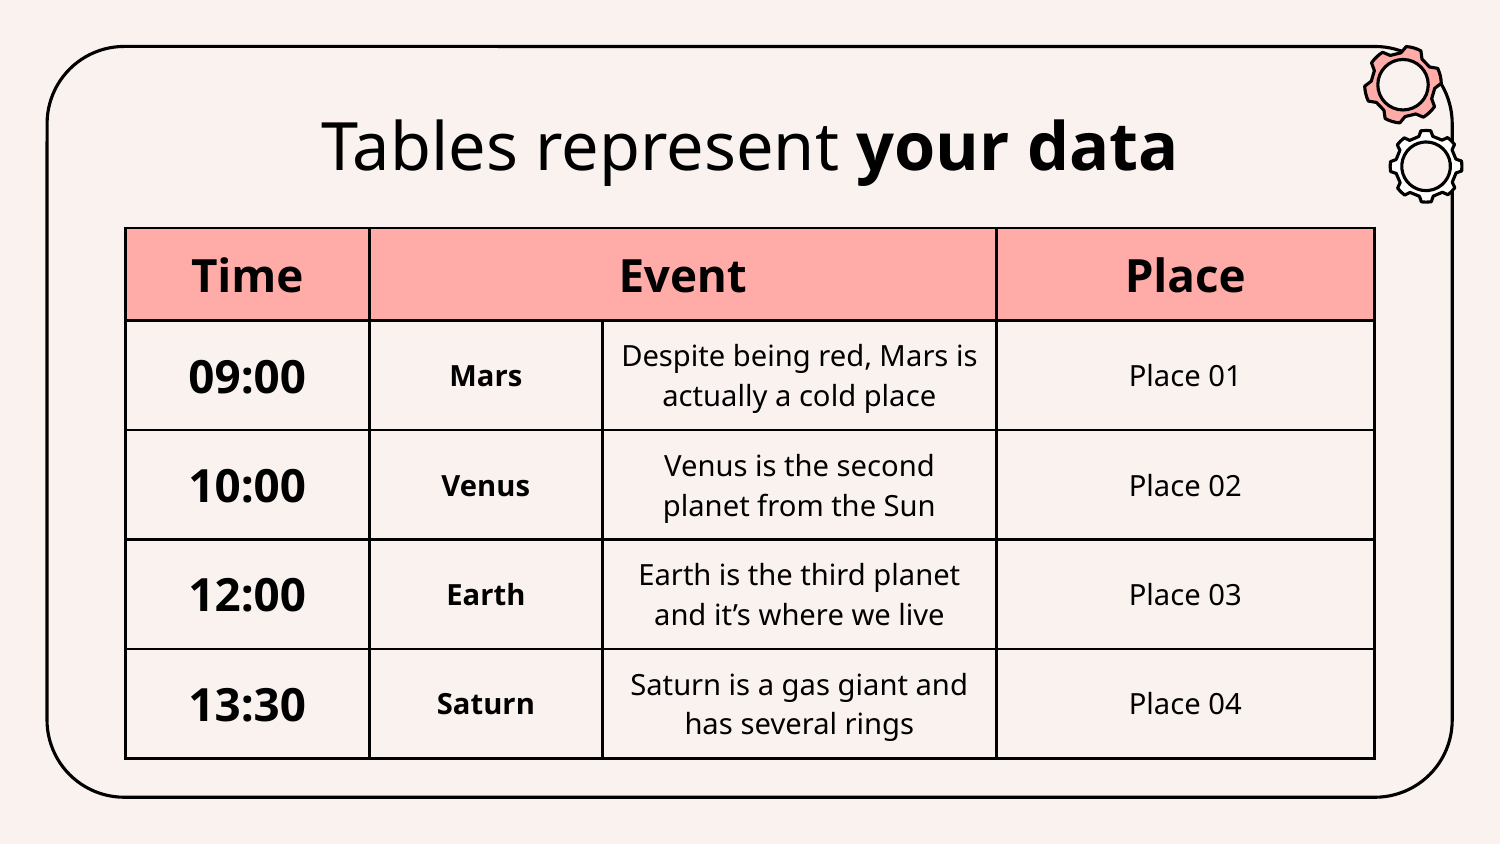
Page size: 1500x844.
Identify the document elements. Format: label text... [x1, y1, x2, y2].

table_cell 13:30 [127, 650, 368, 757]
table_cell Mars [371, 322, 601, 429]
table_cell 10:00 [127, 431, 368, 538]
table_cell Place 01 [998, 322, 1373, 429]
table_header Event [371, 229, 995, 319]
table_cell 09:00 [127, 322, 368, 429]
table_cell Saturn [371, 650, 601, 757]
table_cell Earth is the third planet and it’s where we live [604, 541, 995, 648]
title Tables represent your data [118, 88, 1382, 183]
table_cell Earth [371, 541, 601, 648]
table_header Time [127, 229, 368, 319]
table_header Place [998, 229, 1373, 319]
table_cell Place 03 [998, 541, 1373, 648]
table_cell Despite being red, Mars is actually a cold place [604, 322, 995, 429]
table_cell Venus [371, 431, 601, 538]
table_cell Place 02 [998, 431, 1373, 538]
table_cell Saturn is a gas giant and has several rings [604, 650, 995, 757]
table_cell 12:00 [127, 541, 368, 648]
table_cell Place 04 [998, 650, 1373, 757]
table_cell Venus is the second planet from the Sun [604, 431, 995, 538]
